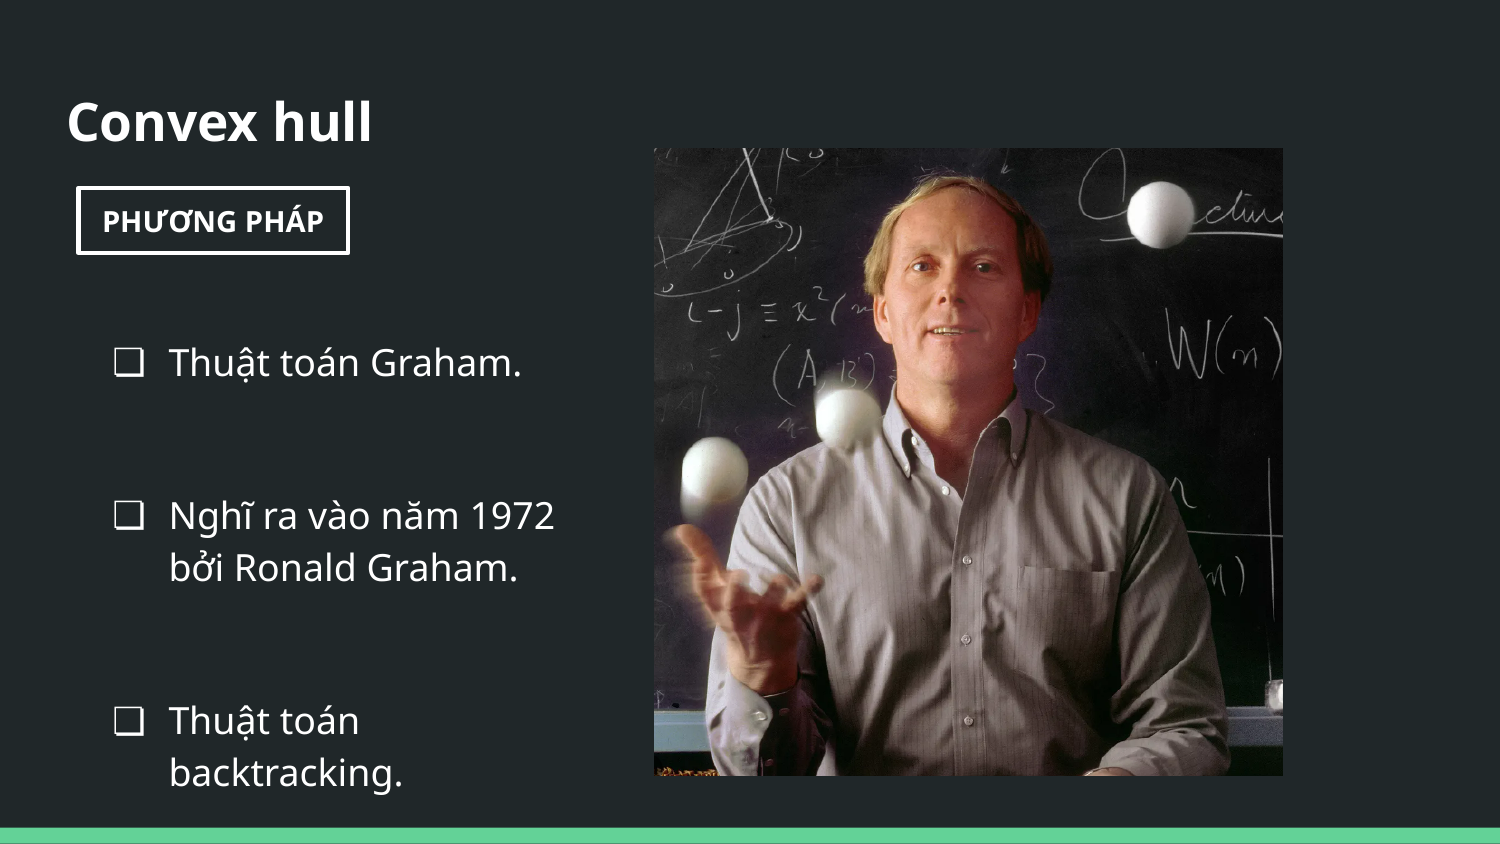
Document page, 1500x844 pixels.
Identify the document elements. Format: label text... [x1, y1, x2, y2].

text_box PHƯƠNG PHÁP [78, 187, 348, 253]
picture [654, 148, 1284, 776]
text_box Thuật toán Graham. Nghĩ ra vào năm 1972 bởi Ronald Graham. Thuật toán backtracking. [78, 316, 603, 809]
title Convex hull [51, 72, 1449, 167]
